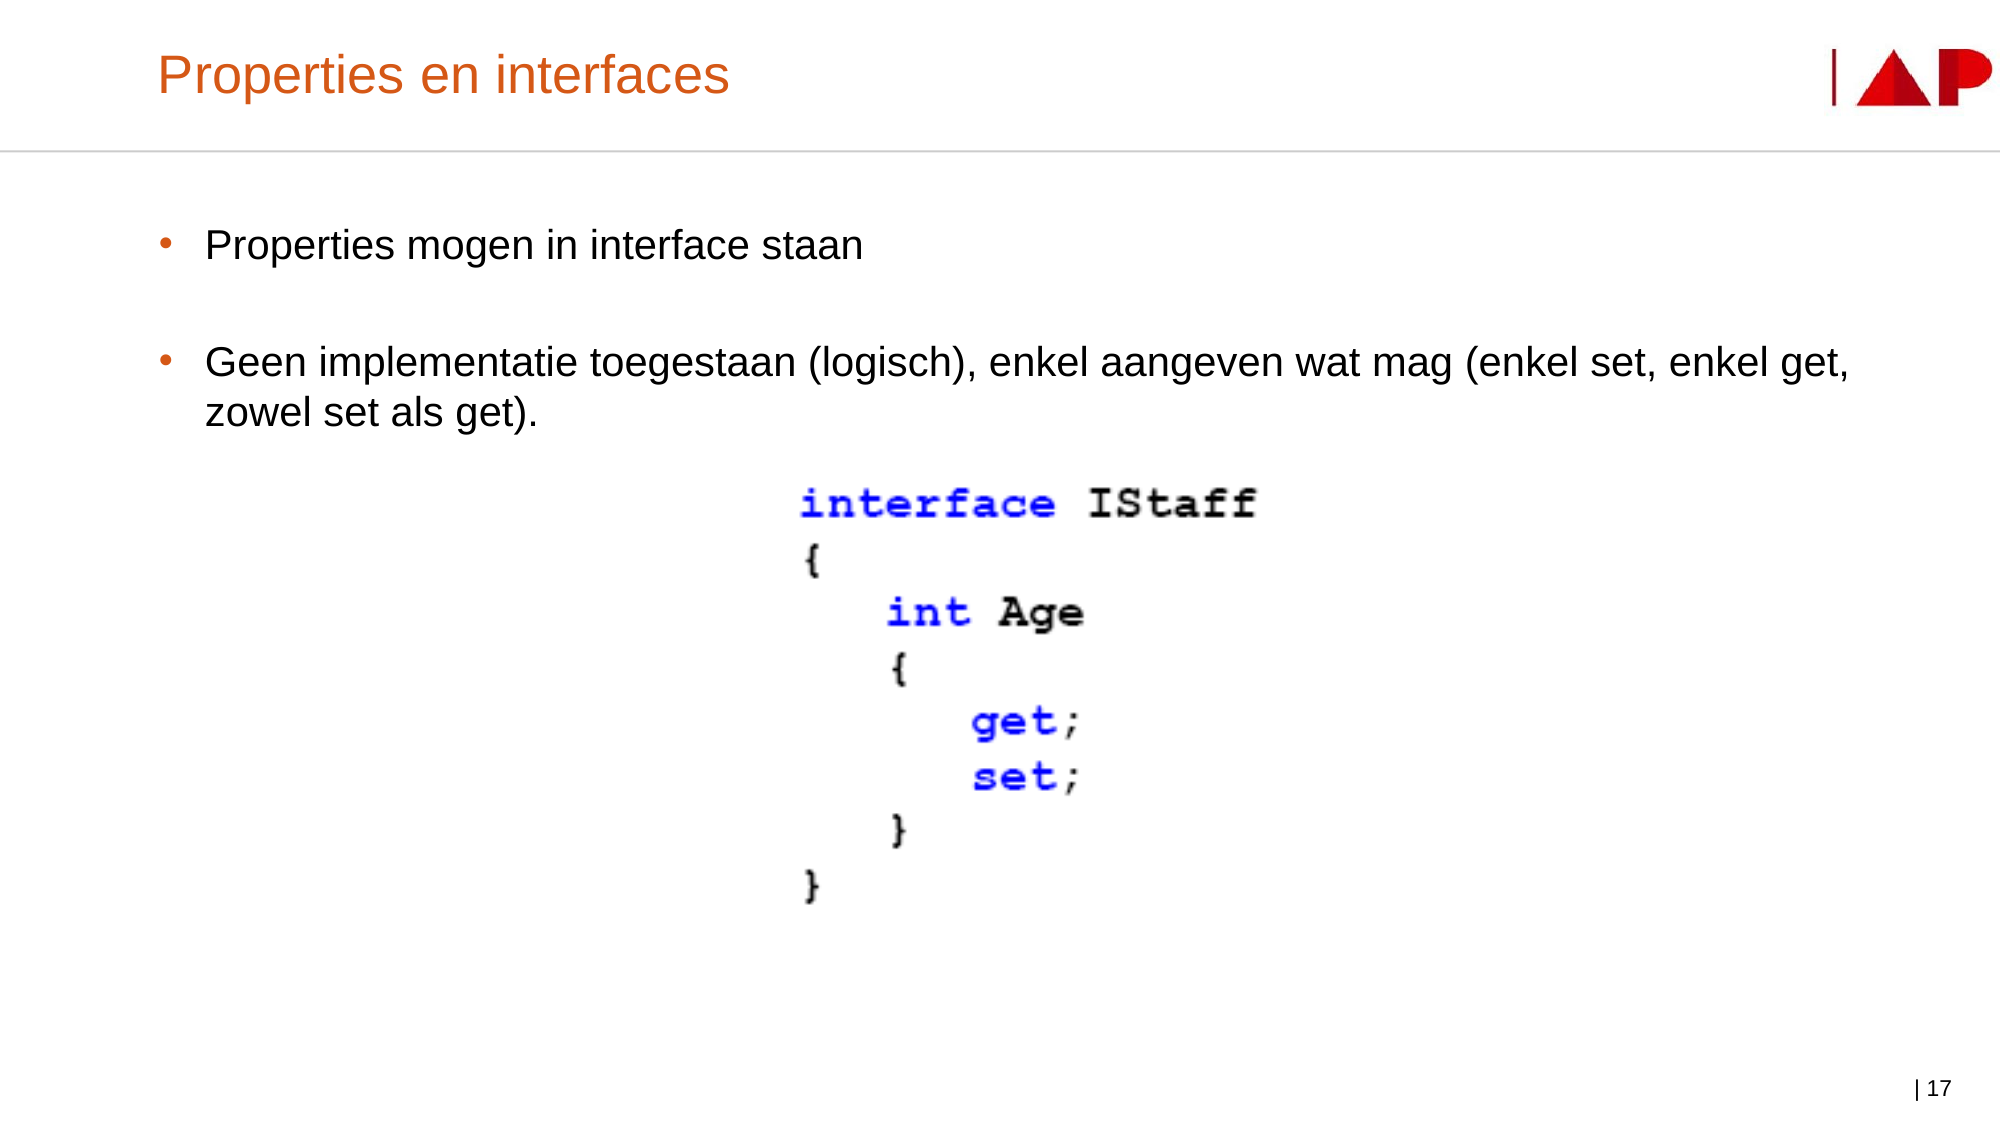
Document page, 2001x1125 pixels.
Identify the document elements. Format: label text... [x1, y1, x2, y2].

slide_number | 17 [1425, 1061, 1953, 1113]
picture [769, 464, 1328, 926]
picture [1843, 10, 2000, 142]
title Properties en interfaces [157, 0, 1843, 152]
list Properties mogen in interface staan Geen implementatie toegestaan (logisch), enkel aangeven wat mag (enkel set, enkel get, zowel set als get). [157, 217, 1955, 1023]
